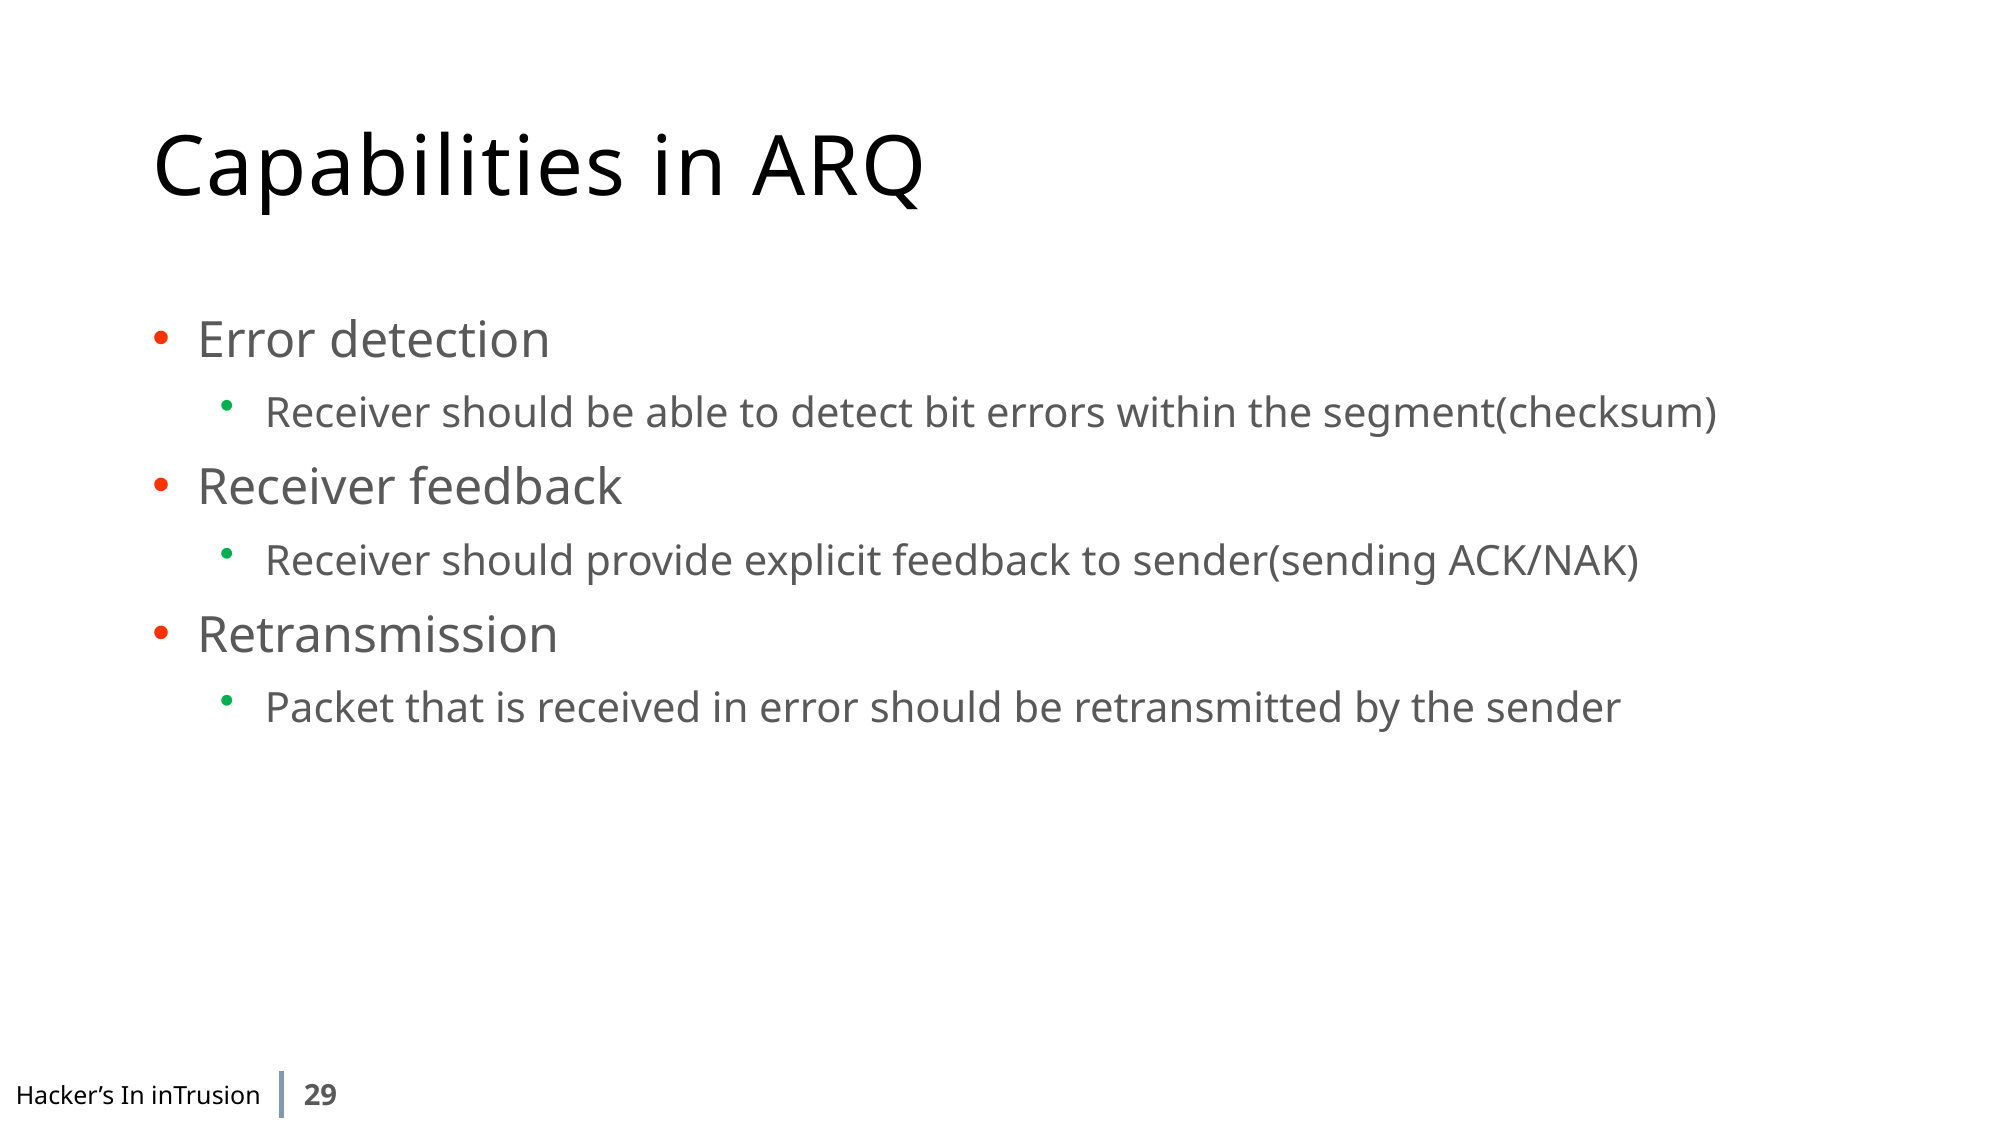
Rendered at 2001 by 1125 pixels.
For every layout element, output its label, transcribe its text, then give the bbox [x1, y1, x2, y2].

list Error detection Receiver should be able to detect bit errors within the segment(checksum) Receiver feedback Receiver should provide explicit feedback to sender(sending ACK/NAK) Retransmission Packet that is received in error should be retransmitted by the sender [137, 299, 1863, 1061]
title Capabilities in ARQ [137, 59, 1863, 278]
